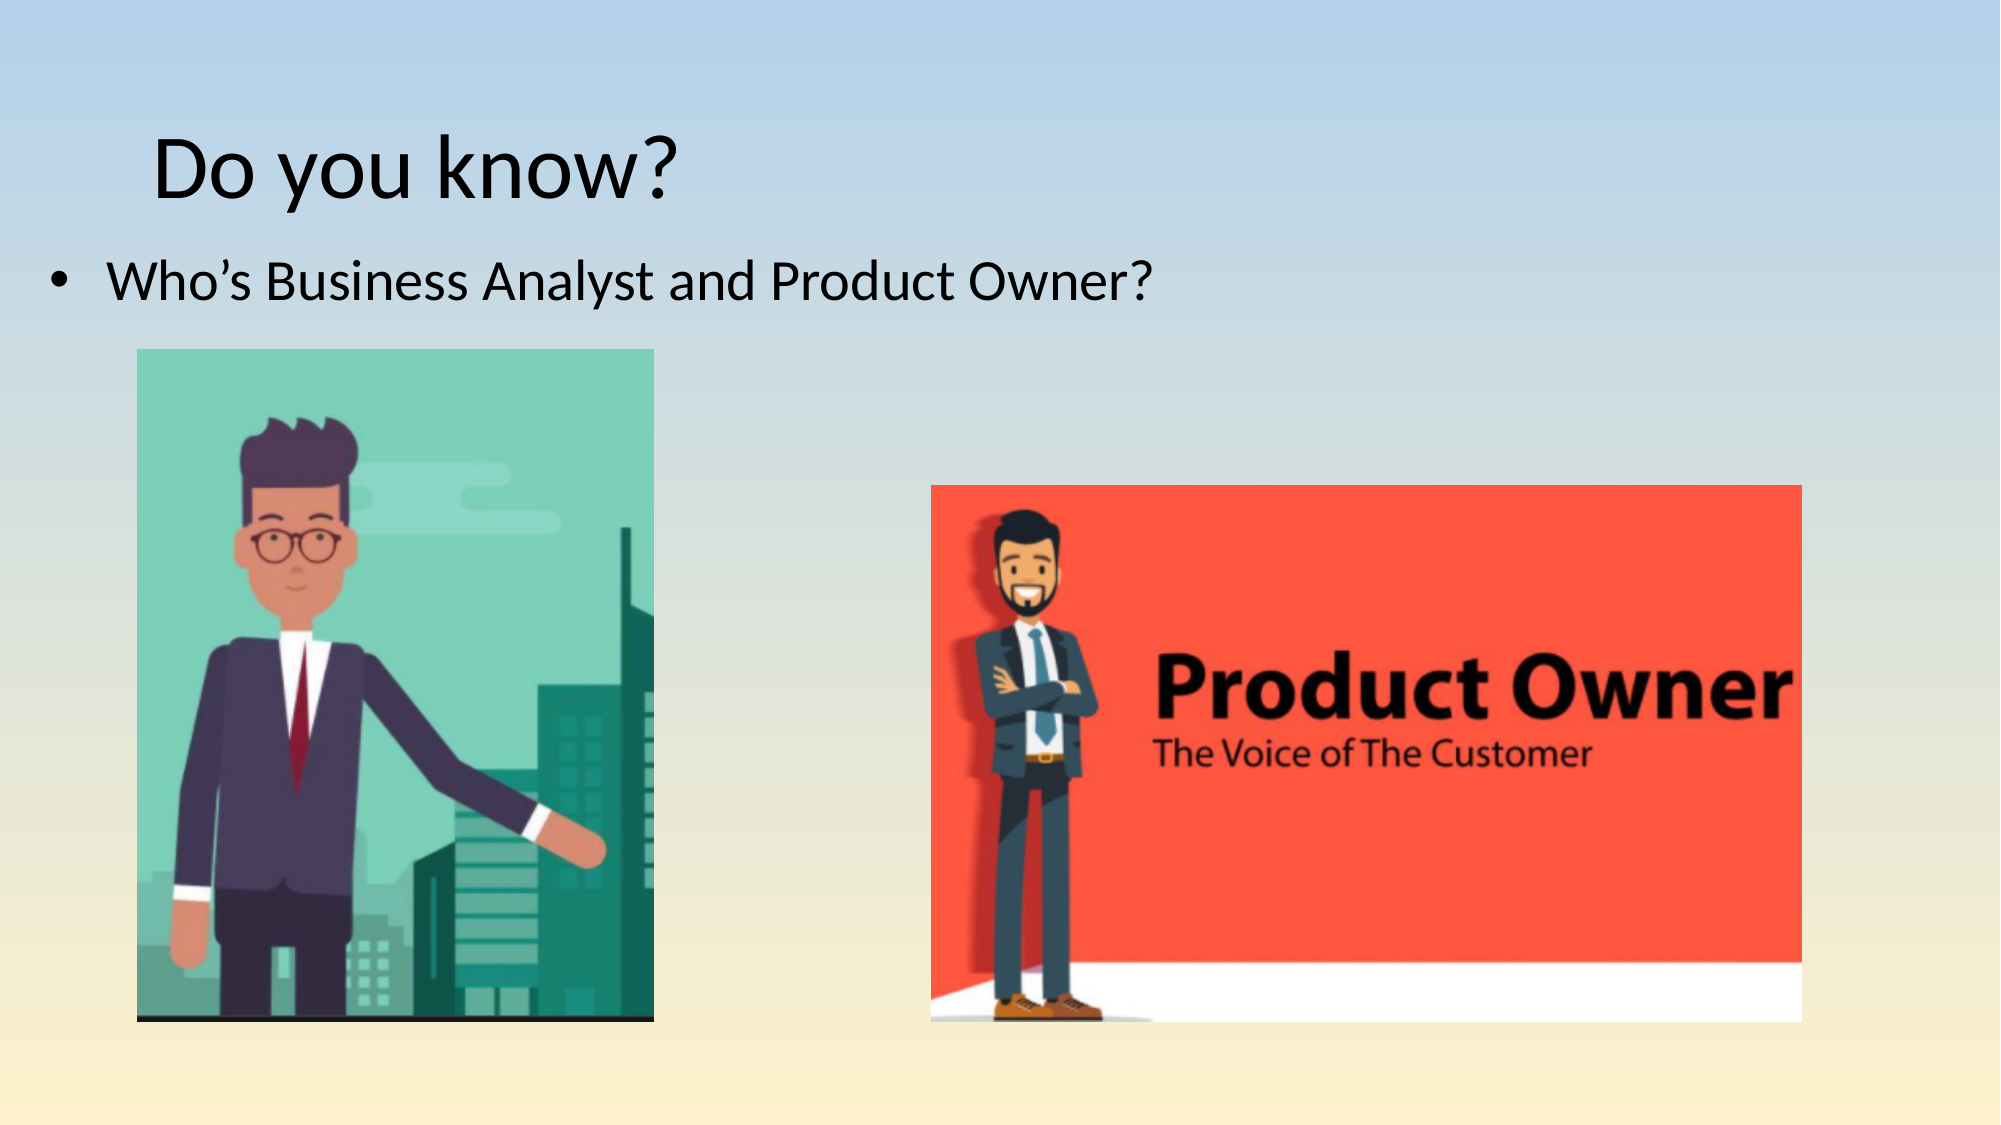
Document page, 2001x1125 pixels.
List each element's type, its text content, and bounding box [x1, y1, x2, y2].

title Do you know? [137, 59, 1863, 278]
list Who’s Business Analyst and Product Owner? [16, 242, 1741, 957]
picture [931, 485, 1802, 1023]
picture [137, 349, 654, 1023]
